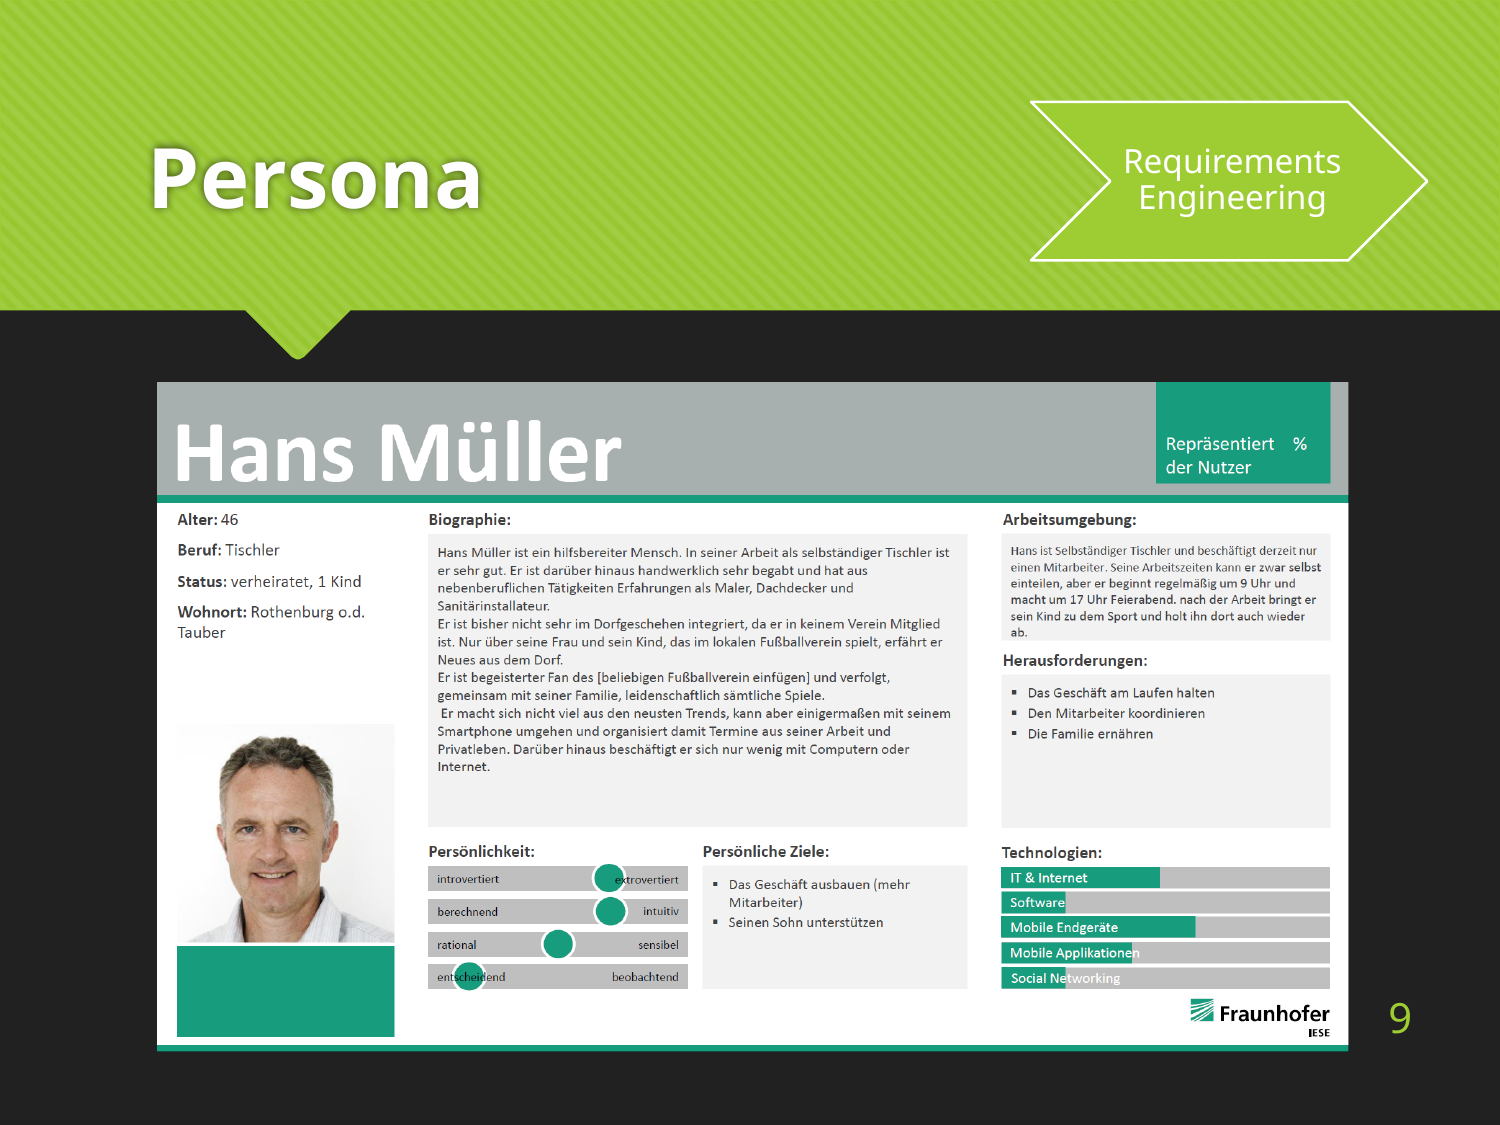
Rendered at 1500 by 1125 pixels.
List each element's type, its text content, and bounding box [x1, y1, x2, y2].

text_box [1030, 101, 1428, 261]
slide_number 9 [1349, 970, 1428, 1051]
title Persona [132, 73, 1368, 233]
picture [157, 382, 1349, 1053]
